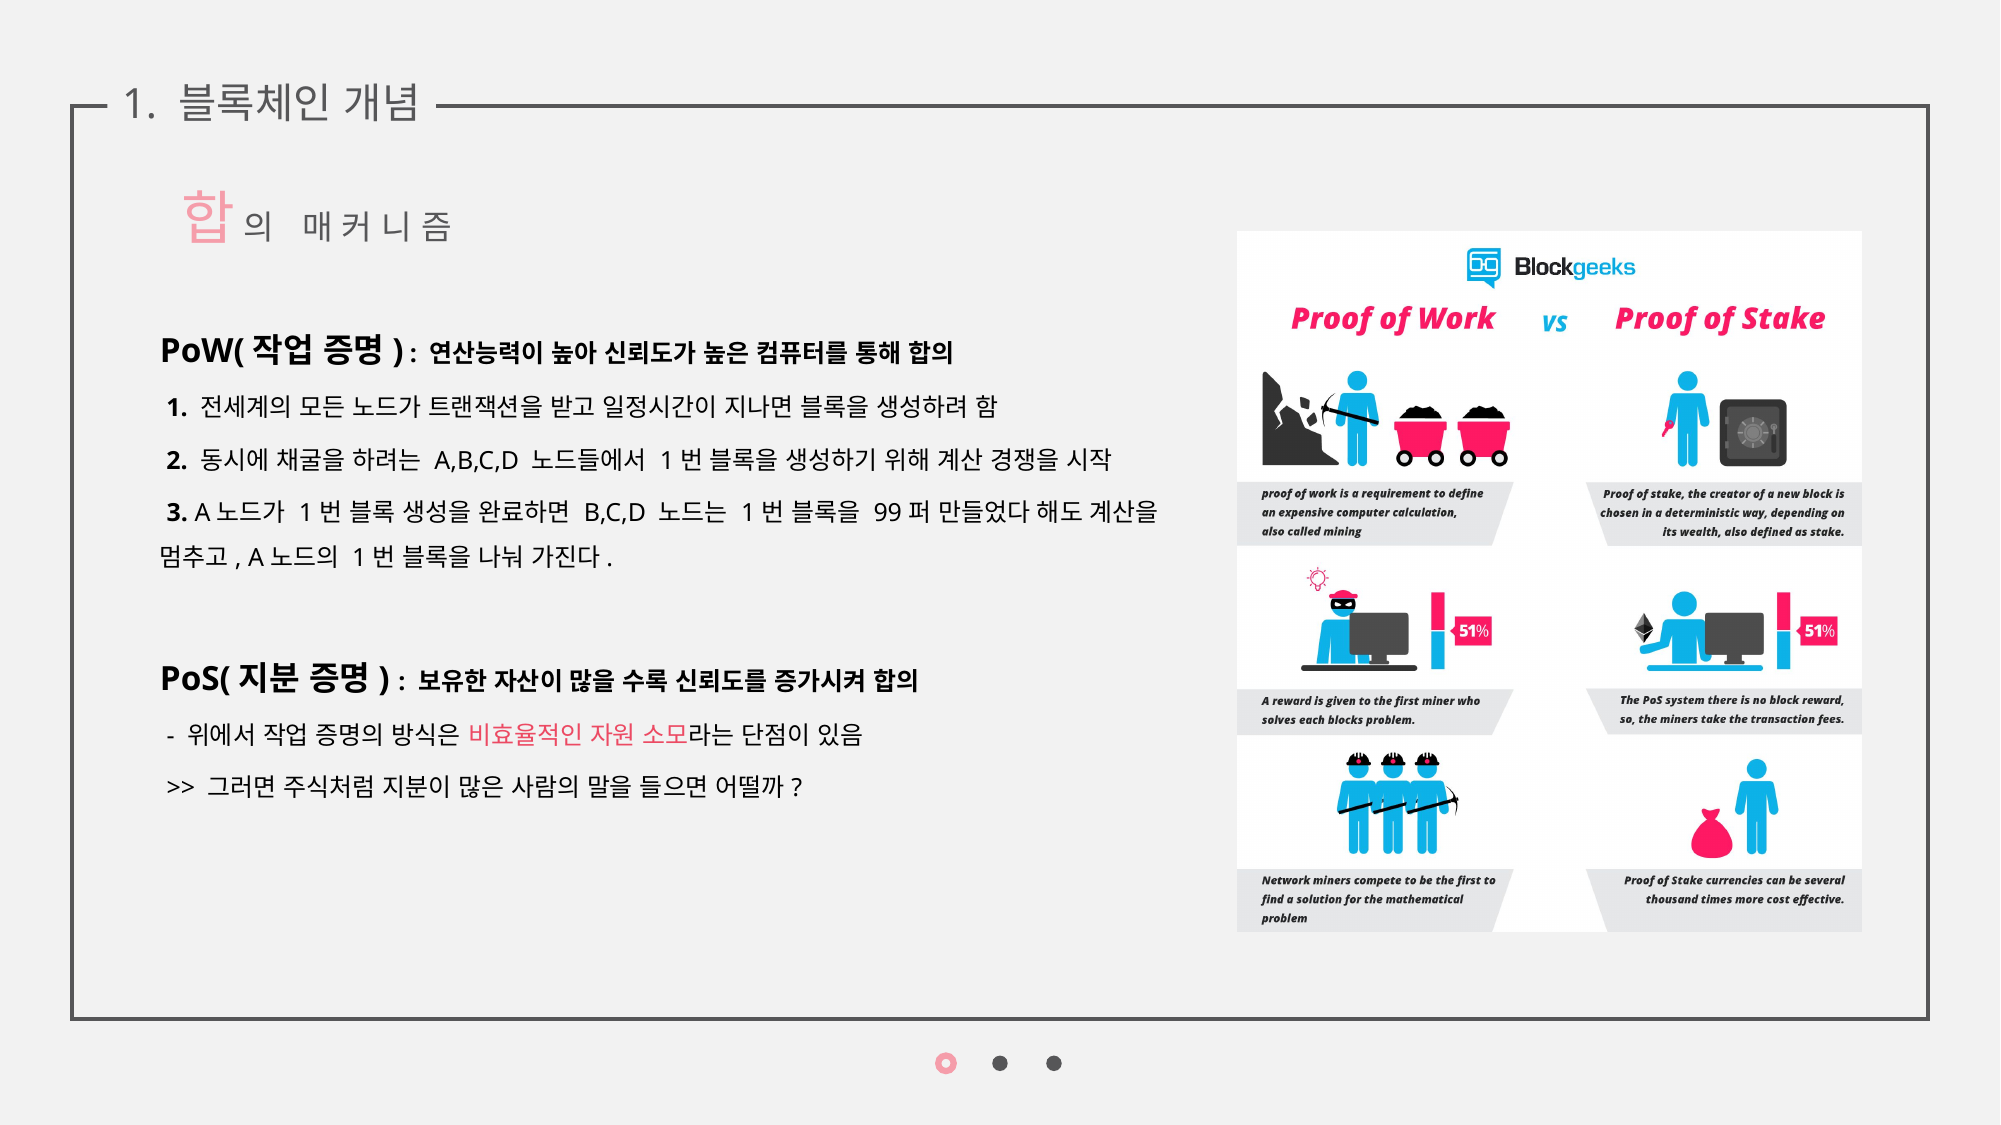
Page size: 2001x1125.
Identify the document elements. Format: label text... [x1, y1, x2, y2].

text_box PoW(작업 증명) : 연산능력이 높아 신뢰도가 높은 컴퓨터를 통해 합의 1. 전세계의 모든 노드가 트랜잭션을 받고 일정시간이 지나면 블록을 생성하려 함 2. 동시에 채굴을 하려는 A,B,C,D 노드들에서 1번 블록을 생성하기 위해 계산 경쟁을 시작 3. A노드가 1번 블록 생성을 완료하면 B,C,D 노드는 1번 블록을 99퍼 만들었다 해도 계산을 멈추고, A노드의 1번 블록을 나눠 가진다. [145, 302, 1174, 579]
text_box [71, 105, 1929, 1020]
text_box 1. 블록체인 개념 [107, 69, 436, 135]
text_box 합 의 매 커 니 즘 [166, 173, 477, 259]
picture [1237, 231, 1862, 932]
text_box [938, 1055, 1062, 1072]
text_box PoS(지분 증명) : 보유한 자산이 많을 수록 신뢰도를 증가시켜 합의 - 위에서 작업 증명의 방식은 비효율적인 자원 소모라는 단점이 있음 >> 그러면 주식처럼 지분이 많은 사람의 말을 들으면 어떨까? [145, 629, 1142, 809]
